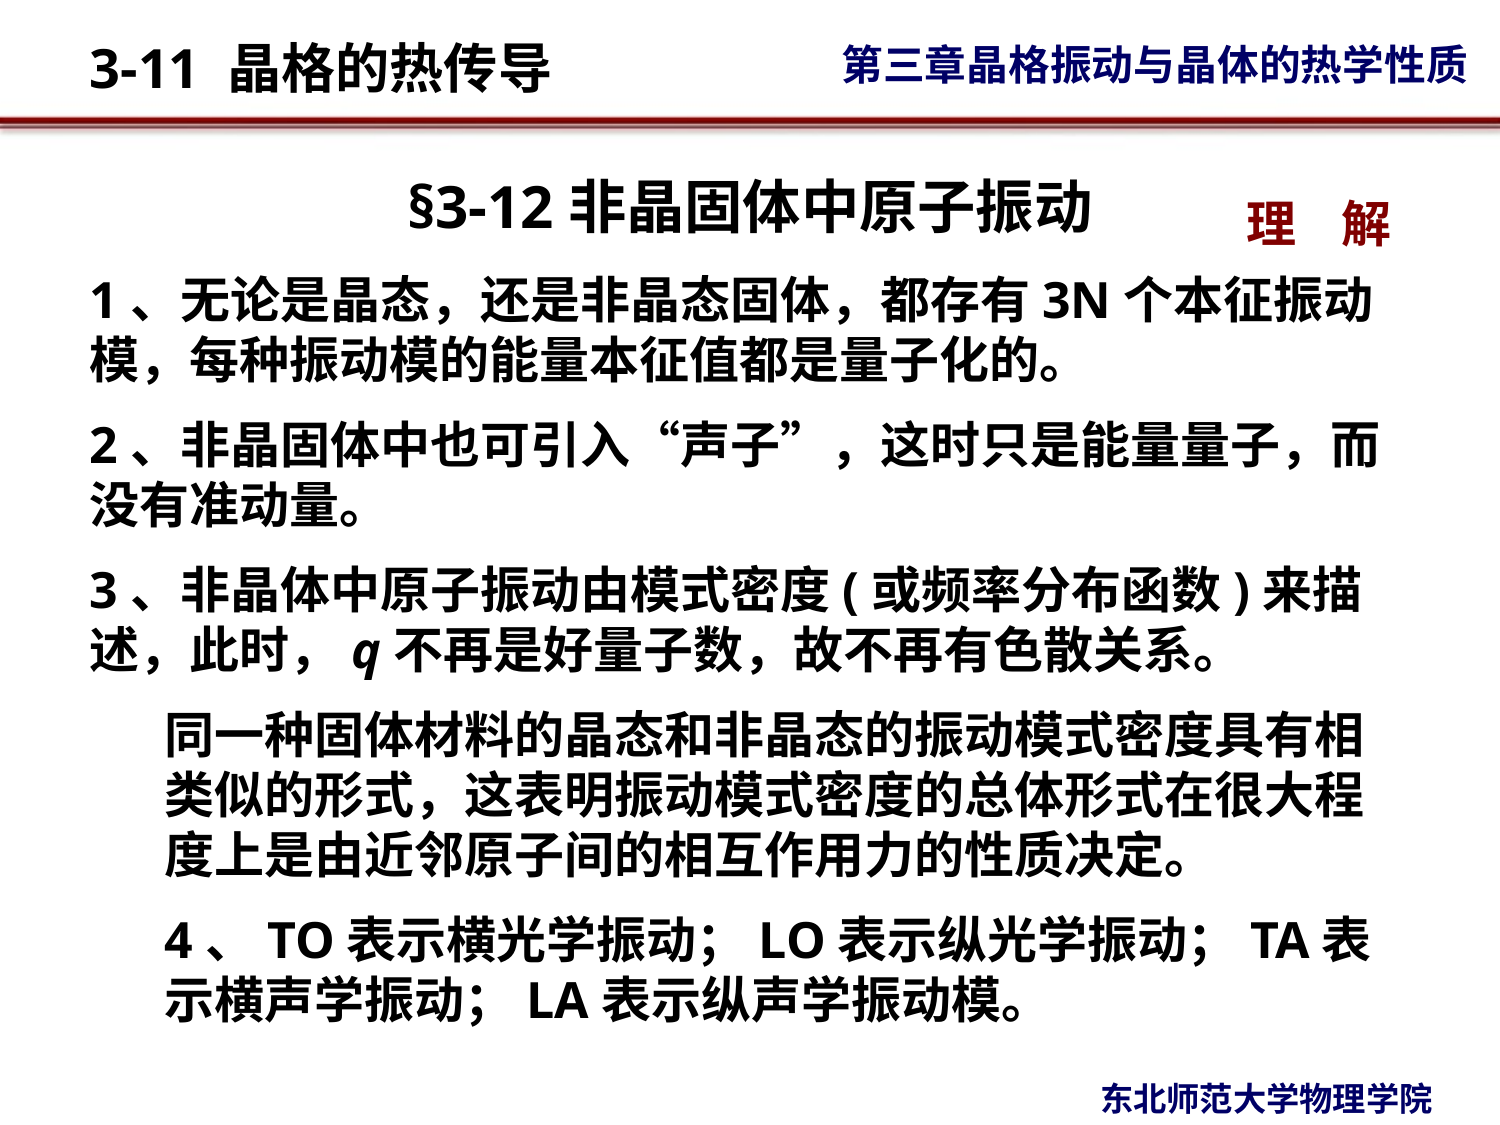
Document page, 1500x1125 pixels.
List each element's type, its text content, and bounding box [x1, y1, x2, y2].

text_box 1、无论是晶态，还是非晶态固体，都存有3N个本征振动模，每种振动模的能量本征值都是量子化的。 2、非晶固体中也可引入“声子”，这时只是能量量子，而没有准动量。 3、非晶体中原子振动由模式密度(或频率分布函数)来描述，此时，q不再是好量子数，故不再有色散关系。 同一种固体材料的晶态和非晶态的振动模式密度具有相类似的形式，这表明振动模式密度的总体形式在很大程度上是由近邻原子间的相互作用力的性质决定。 4、TO表示横光学振动；LO表示纵光学振动；TA表示横声学振动；LA表示纵声学振动模。 [74, 261, 1425, 1037]
picture [0, 0, 1500, 1125]
text_box 理 解 [1175, 185, 1463, 261]
title §3-12非晶固体中原子振动 [75, 136, 1425, 249]
